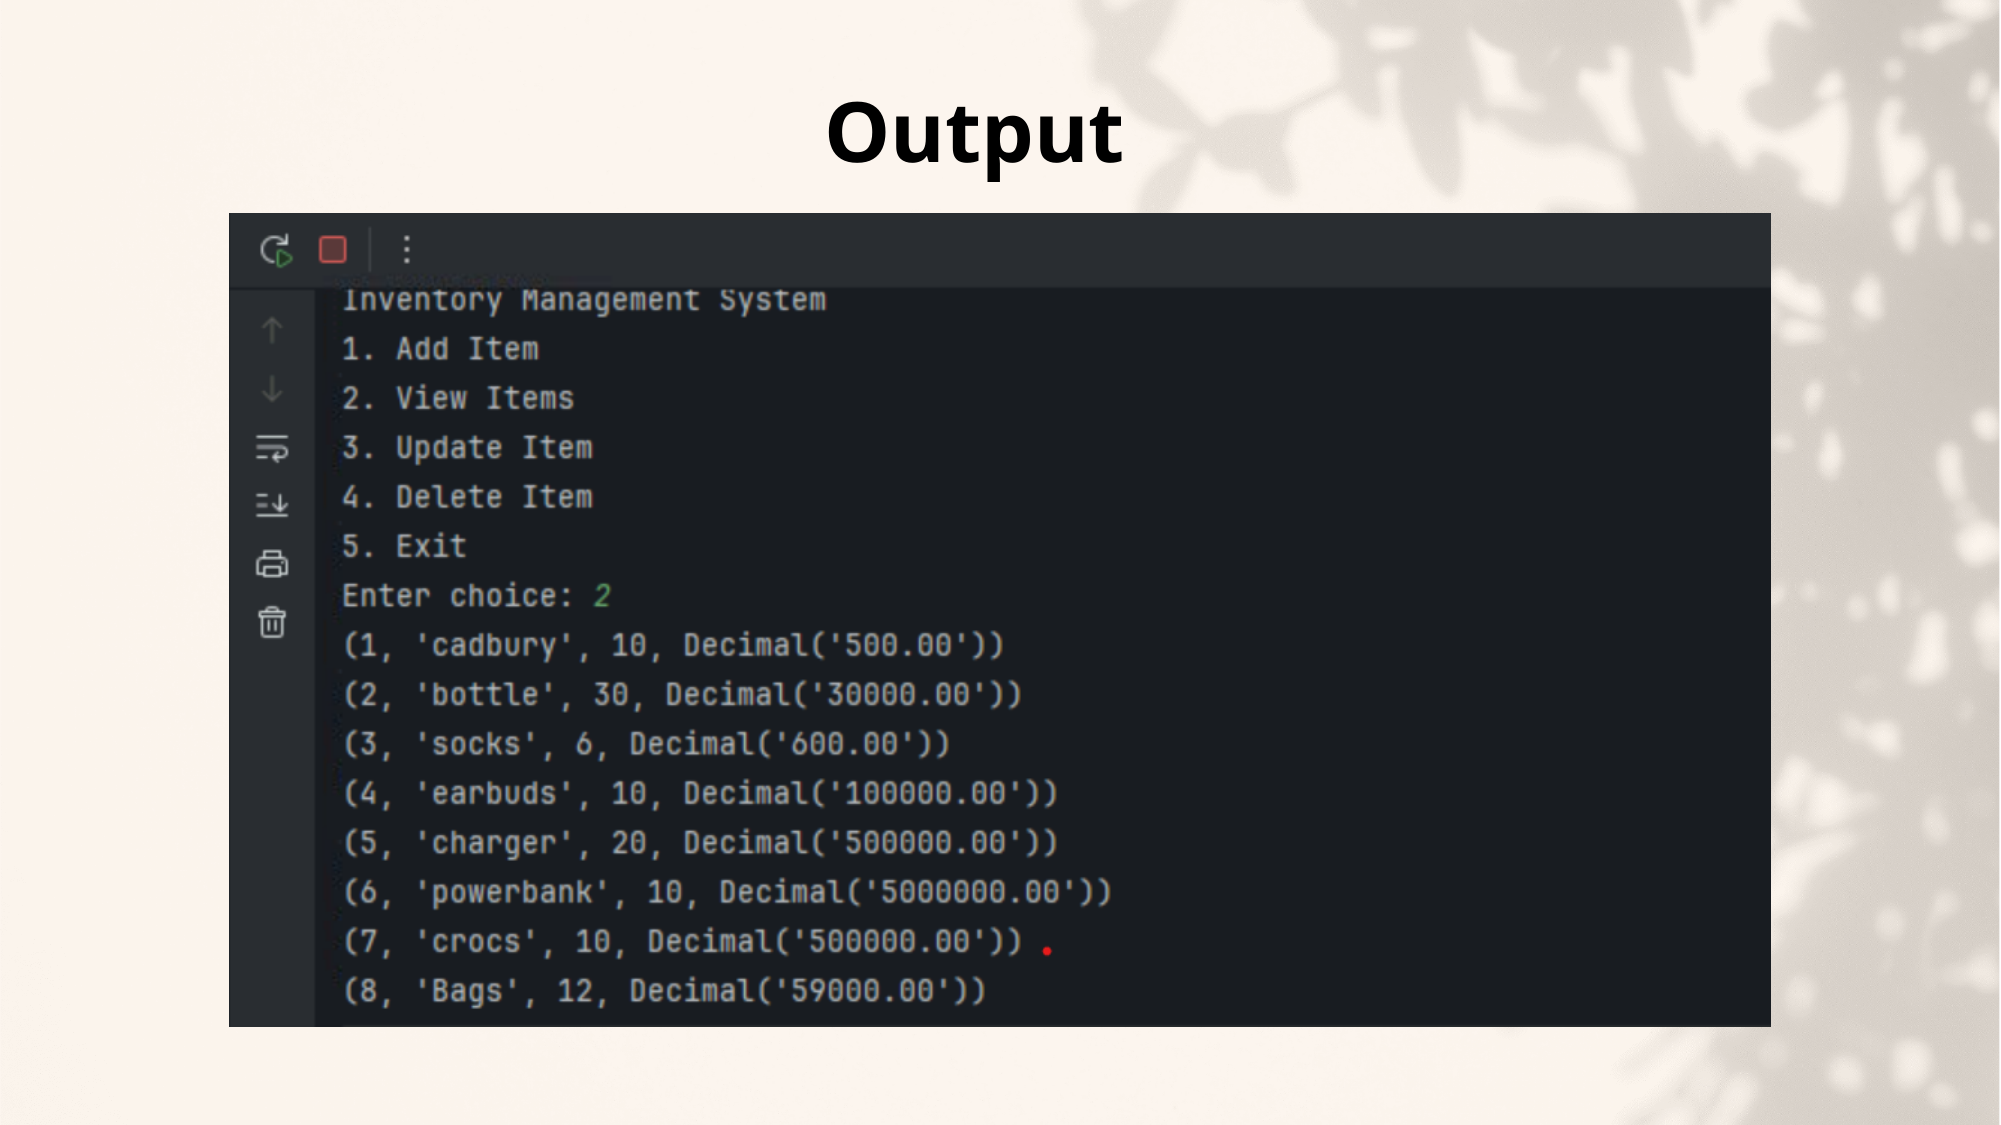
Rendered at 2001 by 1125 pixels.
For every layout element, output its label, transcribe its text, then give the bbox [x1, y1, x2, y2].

text_box Output [809, 71, 1576, 187]
picture [0, 0, 2000, 1125]
